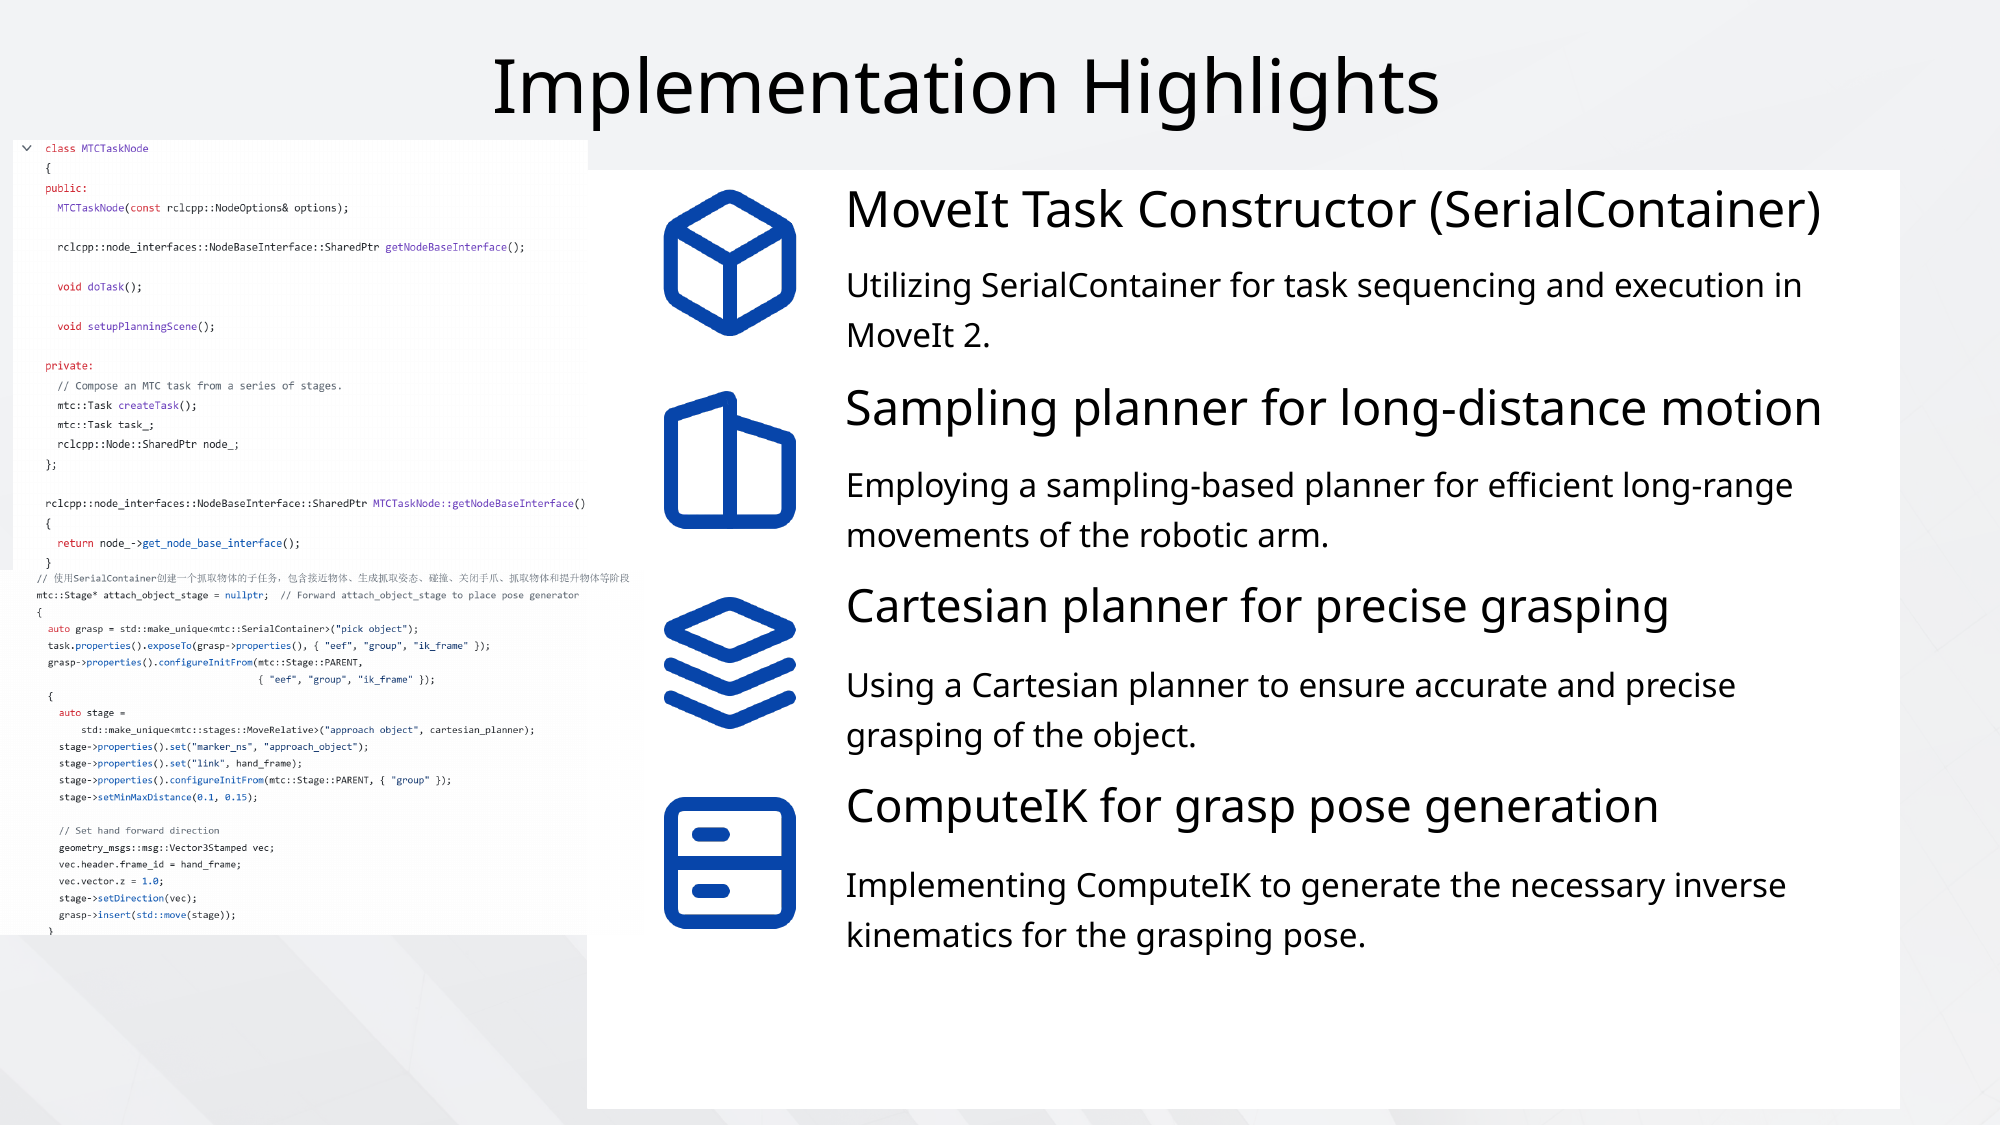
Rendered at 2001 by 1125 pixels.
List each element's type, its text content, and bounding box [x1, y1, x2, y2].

list Utilizing SerialContainer for task sequencing and execution in MoveIt 2. [845, 254, 1834, 355]
list [587, 170, 1900, 1109]
picture [653, 786, 805, 938]
list Using a Cartesian planner to ensure accurate and precise grasping of the object. [845, 654, 1834, 755]
list Sampling planner for long-distance motion [845, 370, 1834, 438]
title Implementation Highlights [491, 28, 1643, 170]
list Employing a sampling-based planner for efficient long-range movements of the robotic arm. [845, 454, 1834, 555]
picture [653, 386, 805, 538]
picture [0, 140, 644, 935]
picture [653, 586, 805, 738]
picture [653, 186, 805, 338]
list MoveIt Task Constructor (SerialContainer) [845, 170, 1834, 238]
list ComputeIK for grasp pose generation [845, 770, 1834, 838]
list Cartesian planner for precise grasping [845, 570, 1834, 638]
list Implementing ComputeIK to generate the necessary inverse kinematics for the grasping pose. [845, 854, 1834, 955]
